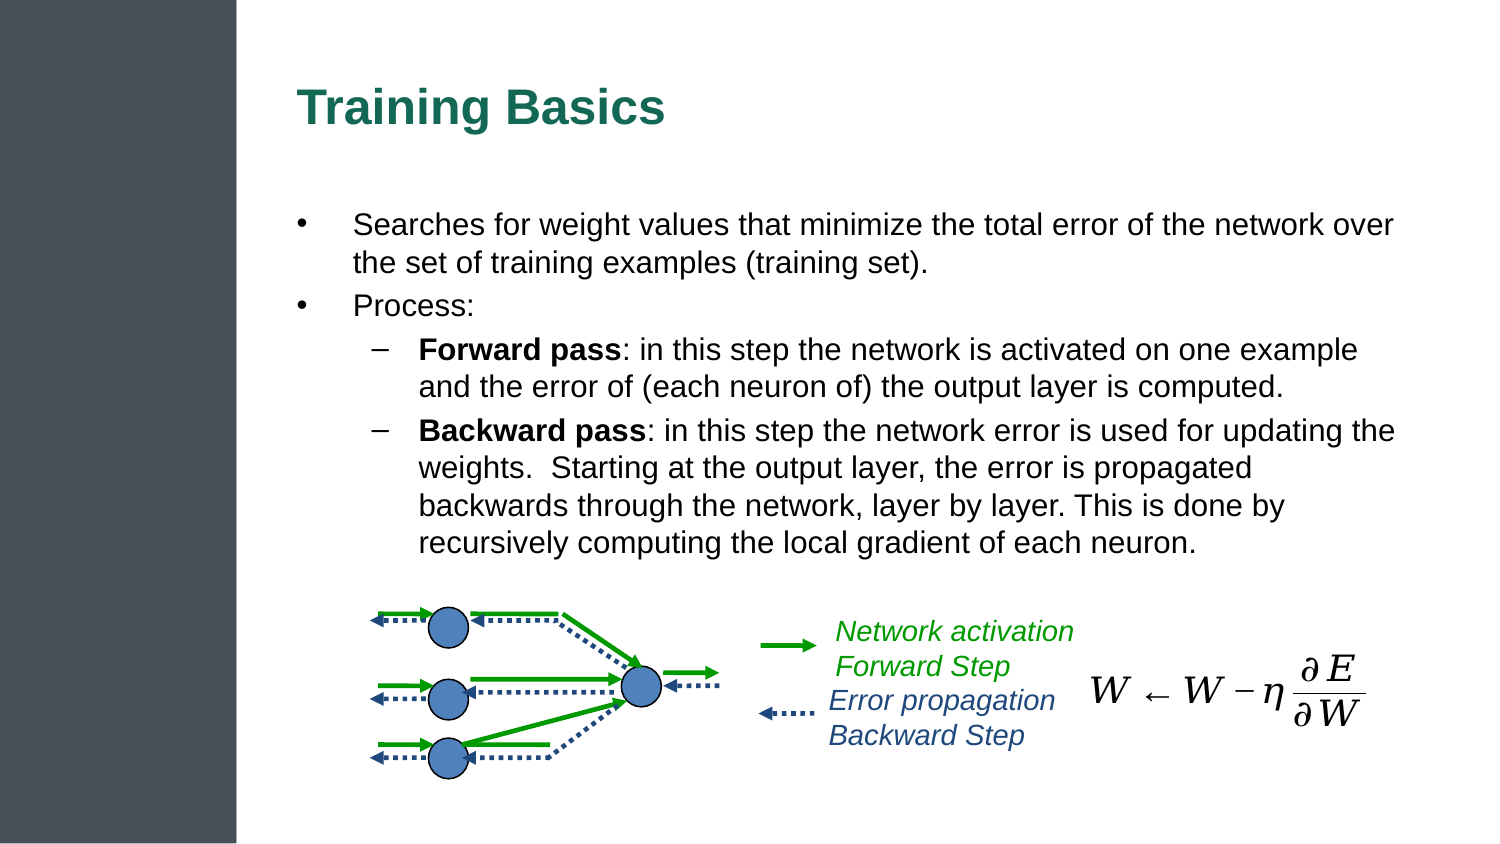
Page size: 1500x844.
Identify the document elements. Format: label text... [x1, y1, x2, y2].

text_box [369, 607, 817, 779]
title Training Basics [281, 33, 1425, 175]
text_box Error propagation Backward Step [823, 673, 1131, 759]
text_box Network activation Forward Step [820, 604, 1263, 690]
picture [0, 0, 1500, 844]
list Searches for weight values that minimize the total error of the network over the set of training examples (training set). Process: Forward pass: in this step the network is activated on one example and the error of (each neuron of) the output layer is computed. Backward pass: in this step the network error is used for updating the weights. Starting at the output layer, the error is propagated backwards through the network, layer by layer. This is done by recursively computing the local gradient of each neuron. [281, 196, 1425, 754]
